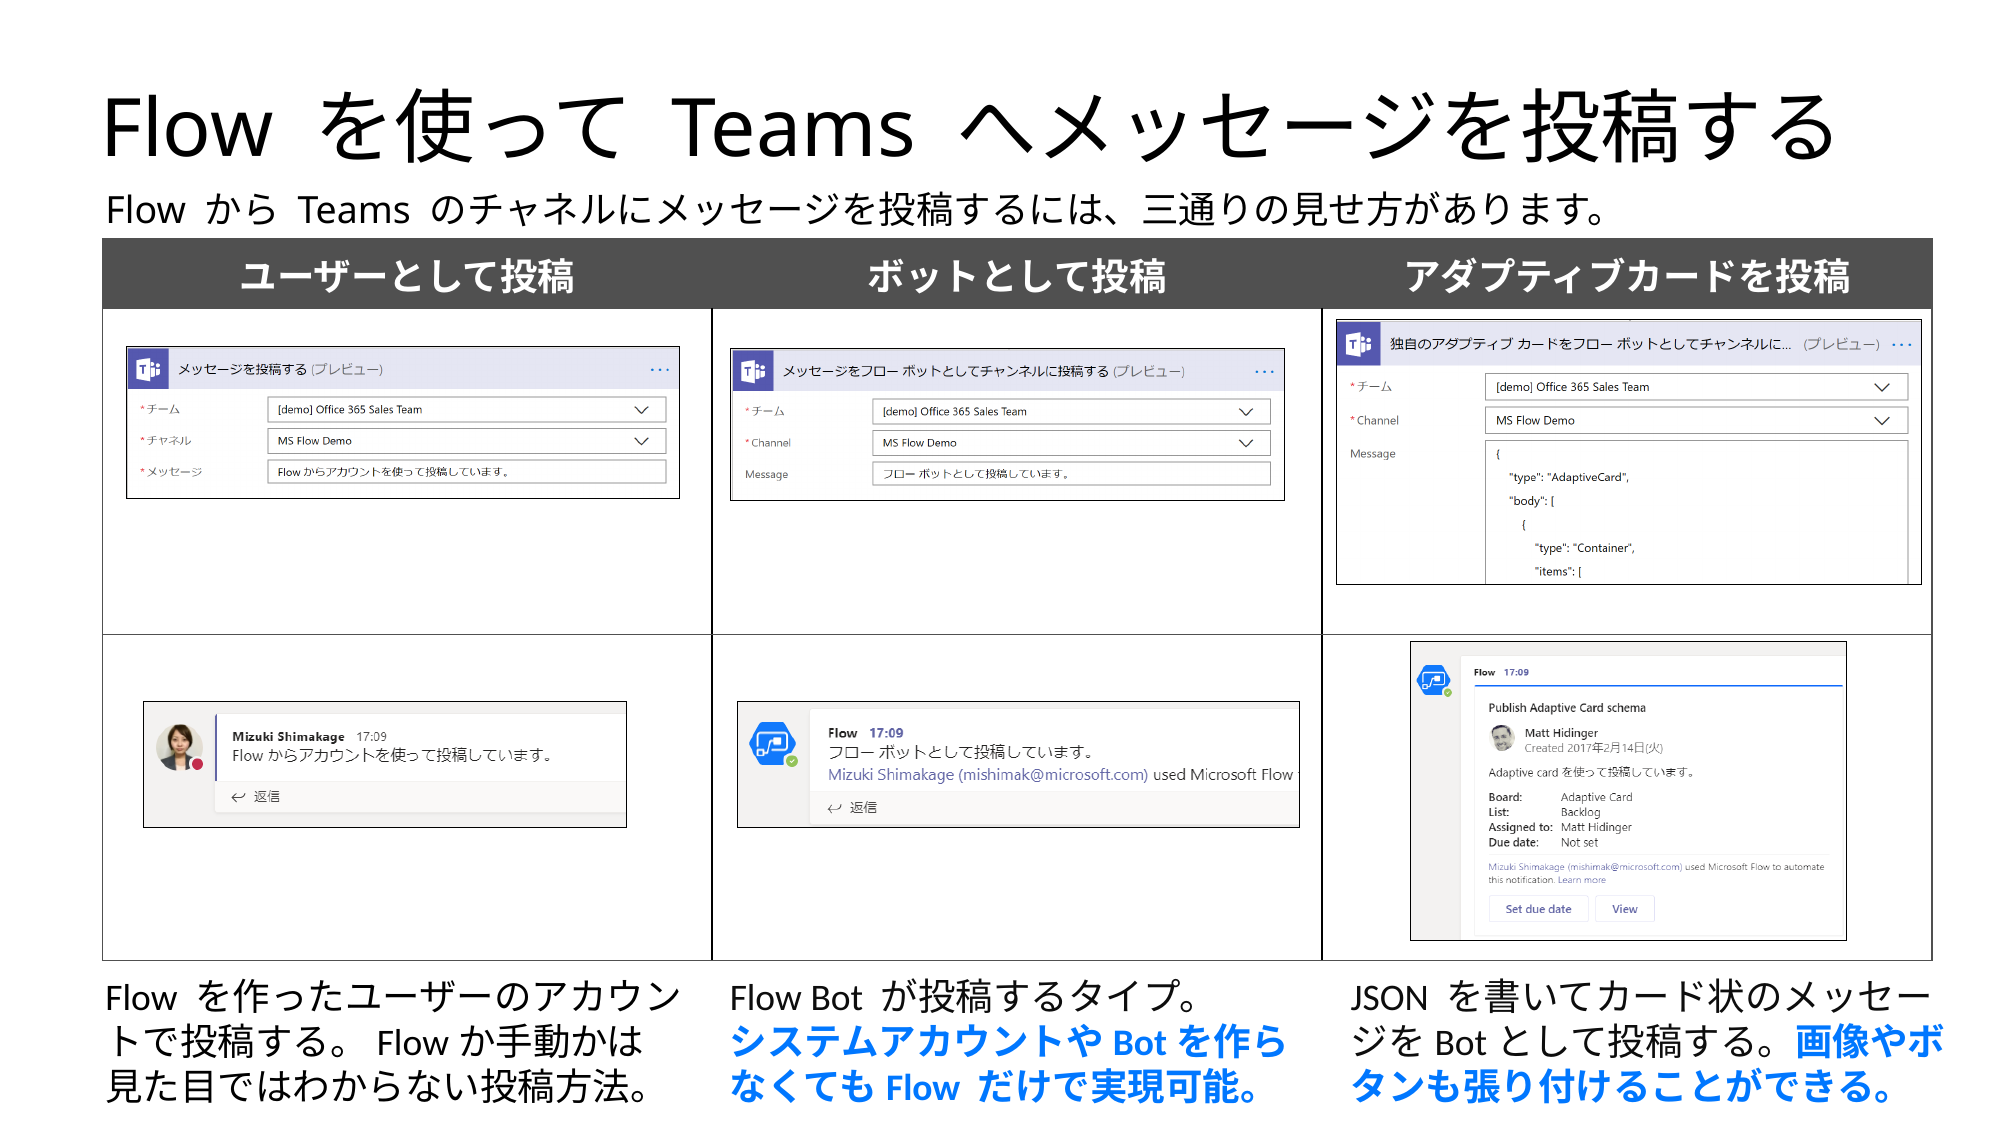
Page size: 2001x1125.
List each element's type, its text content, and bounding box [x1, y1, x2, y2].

picture [142, 701, 627, 828]
picture [736, 701, 1300, 828]
text_box Flow を作ったユーザーのアカウントで投稿する。Flowか手動かは 見た目ではわからない投稿方法。 [90, 965, 715, 1115]
table_cell [713, 635, 1321, 960]
table_cell [713, 309, 1321, 634]
text_box JSON を書いてカード状のメッセージをBotとして投稿する。画像やボタンも張り付けることができる。 [1335, 965, 1961, 1115]
text_box Flow を使って Teams へメッセージを投稿する [85, 62, 1915, 185]
picture [730, 347, 1285, 501]
table_cell [103, 635, 711, 960]
table_cell [103, 309, 711, 634]
table_header ユーザーとして投稿 [103, 240, 712, 308]
text_box Flow Bot が投稿するタイプ。 システムアカウントやBotを作らなくてもFlow だけで実現可能。 [715, 965, 1335, 1115]
picture [126, 345, 680, 499]
table_header ボットとして投稿 [712, 240, 1322, 308]
table_cell [1323, 309, 1931, 634]
table_header アダプティブカードを投稿 [1322, 240, 1931, 308]
text_box Flow から Teams のチャネルにメッセージを投稿するには、三通りの見せ方があります。 [90, 178, 1786, 239]
picture [1335, 318, 1922, 585]
table_cell [1323, 635, 1931, 960]
picture [1410, 641, 1848, 941]
